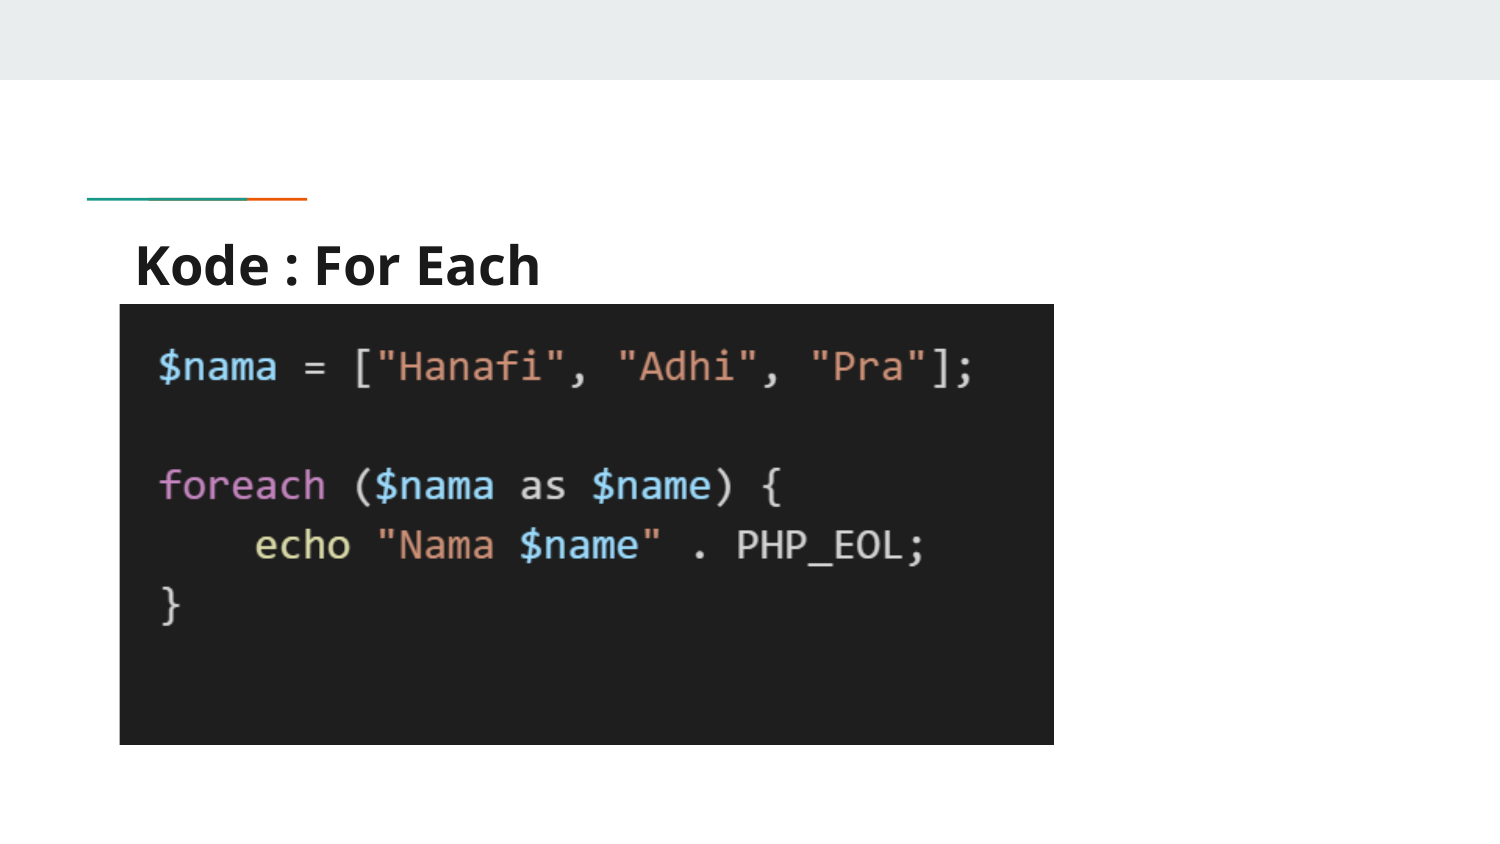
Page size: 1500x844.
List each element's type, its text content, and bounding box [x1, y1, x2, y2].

picture [119, 303, 1055, 745]
title Kode : For Each [119, 216, 1381, 305]
